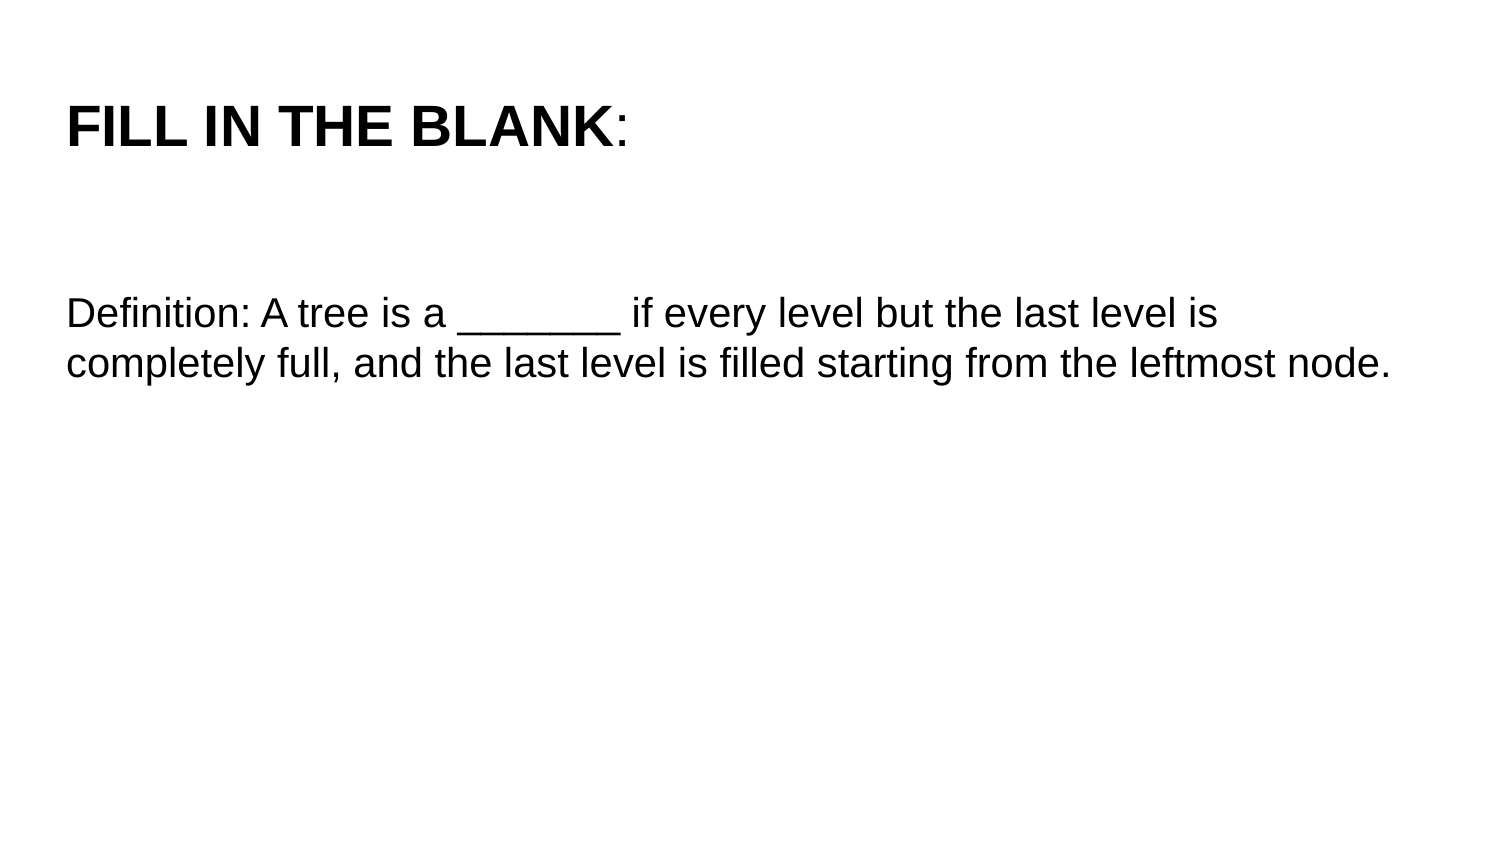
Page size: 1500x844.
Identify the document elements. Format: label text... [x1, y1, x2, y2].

title FILL IN THE BLANK: [51, 72, 1449, 167]
text_box Definition: A tree is a _______ if every level but the last level is completely full, and the last level is filled starting from the leftmost node. [51, 271, 1427, 745]
